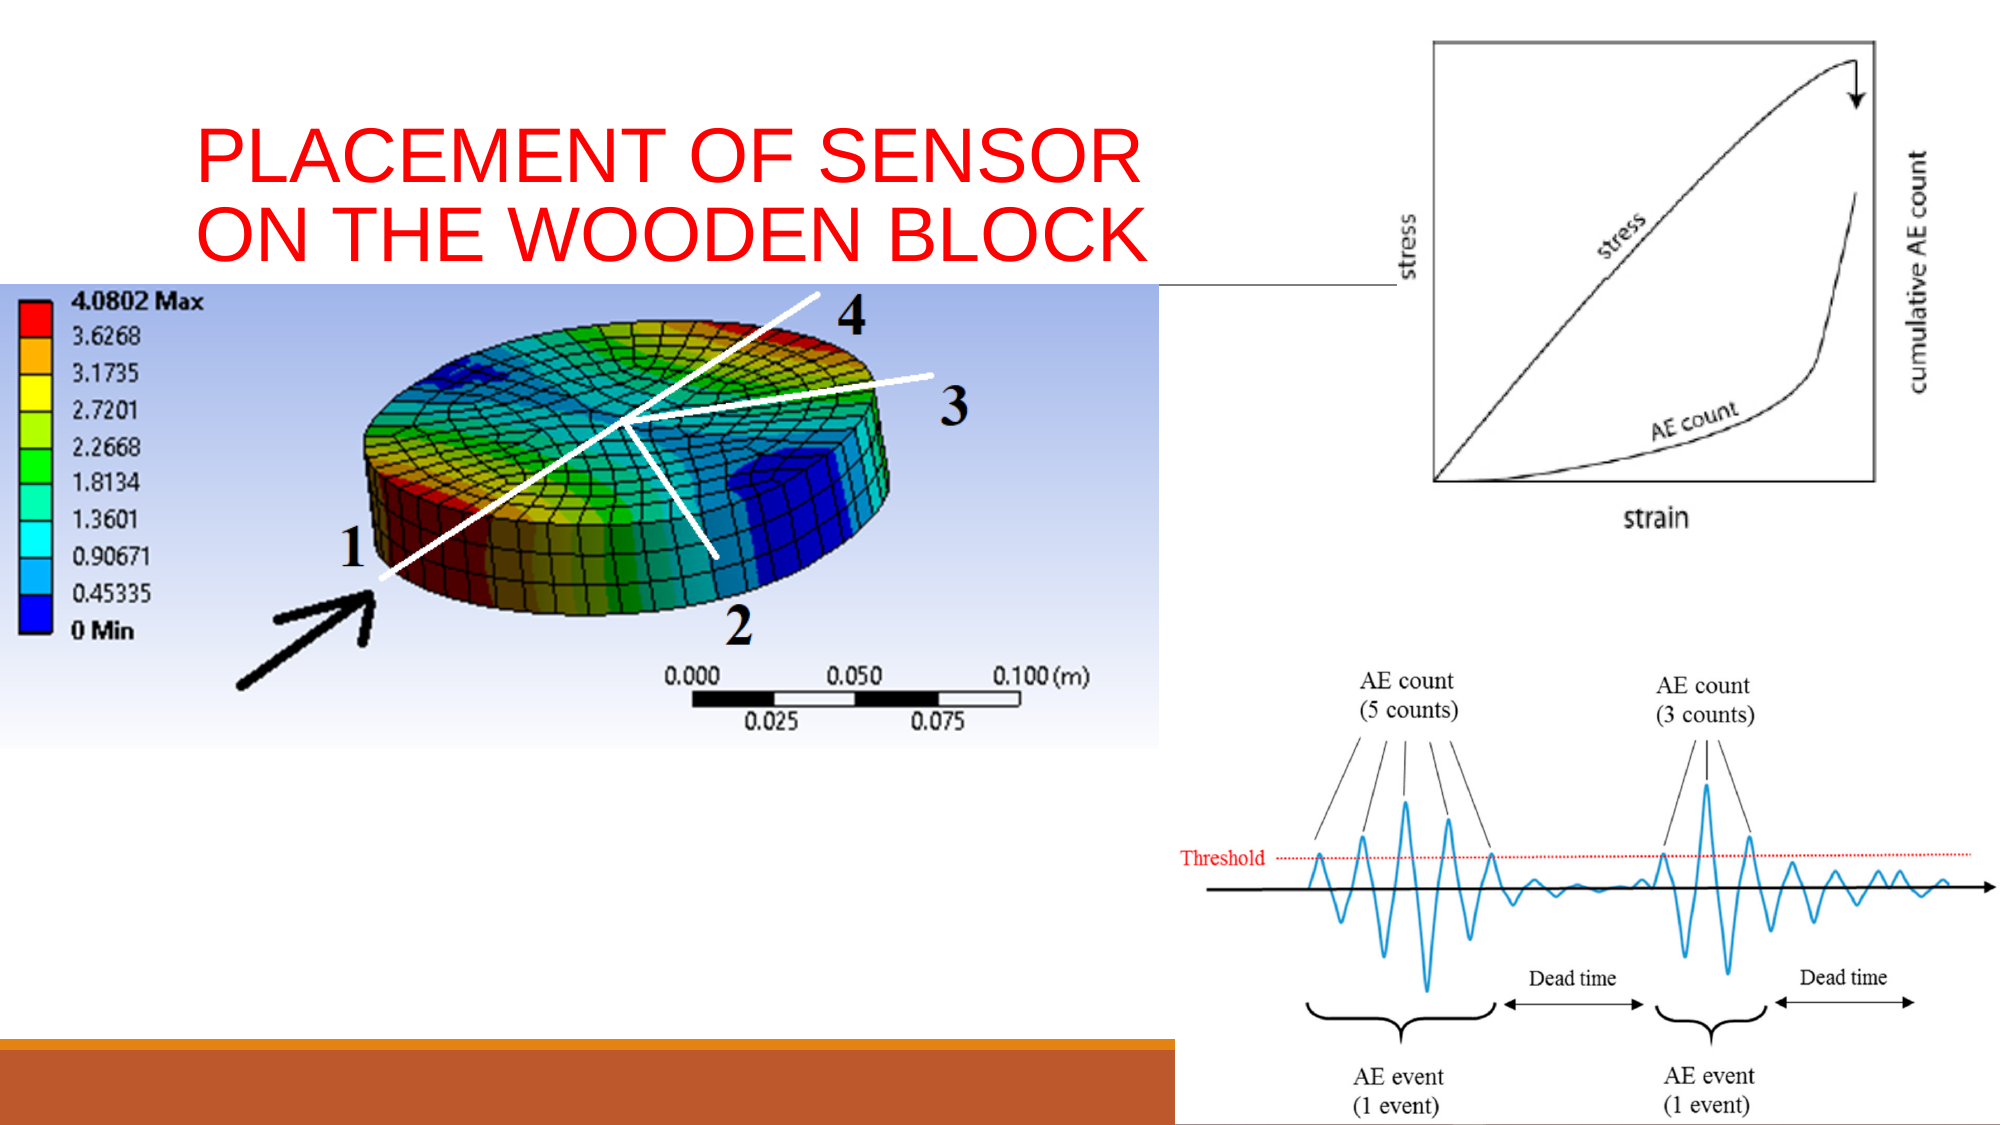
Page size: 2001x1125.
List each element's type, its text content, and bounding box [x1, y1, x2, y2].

picture [1174, 666, 2000, 1125]
picture [0, 284, 1160, 779]
title PLACEMENT OF SENSOR ON THE WOODEN BLOCK [180, 47, 1209, 285]
picture [1396, 22, 1964, 548]
